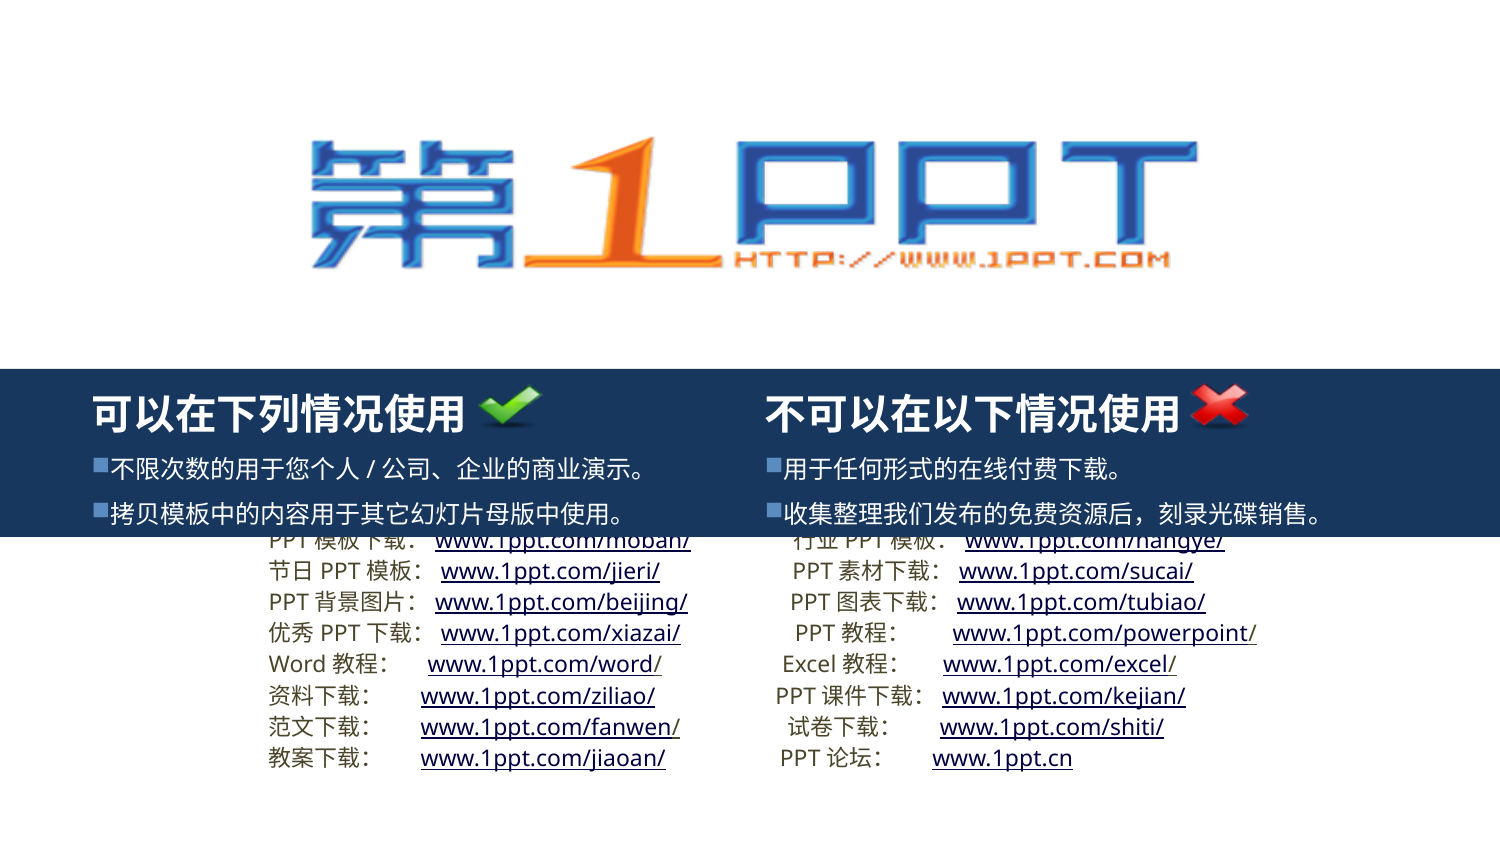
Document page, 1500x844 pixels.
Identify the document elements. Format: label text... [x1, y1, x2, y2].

picture [477, 380, 544, 430]
text_box PPT模板下载：www.1ppt.com/moban/ 行业PPT模板：www.1ppt.com/hangye/ 节日PPT模板：www.1ppt.com/jieri/ PPT素材下载：www.1ppt.com/sucai/ PPT背景图片：www.1ppt.com/beijing/ PPT图表下载：www.1ppt.com/tubiao/ 优秀PPT下载：www.1ppt.com/xiazai/ PPT教程： www.1ppt.com/powerpoint/ Word教程： www.1ppt.com/word/ Excel教程： www.1ppt.com/excel/ 资料下载： www.1ppt.com/ziliao/ PPT课件下载：www.1ppt.com/kejian/ 范文下载： www.1ppt.com/fanwen/ 试卷下载： www.1ppt.com/shiti/ 教案下载： www.1ppt.com/jiaoan/ PPT论坛： www.1ppt.cn [252, 572, 1315, 756]
picture [1186, 380, 1252, 430]
text_box [1252, 368, 1500, 537]
text_box 可以在下列情况使用 不限次数的用于您个人/公司、企业的商业演示。 拷贝模板中的内容用于其它幻灯片母版中使用。 [76, 381, 750, 581]
text_box [0, 368, 477, 537]
text_box 不可以在以下情况使用 用于任何形式的在线付费下载。 收集整理我们发布的免费资源后，刻录光碟销售。 [750, 381, 1424, 572]
picture [134, 38, 1400, 369]
